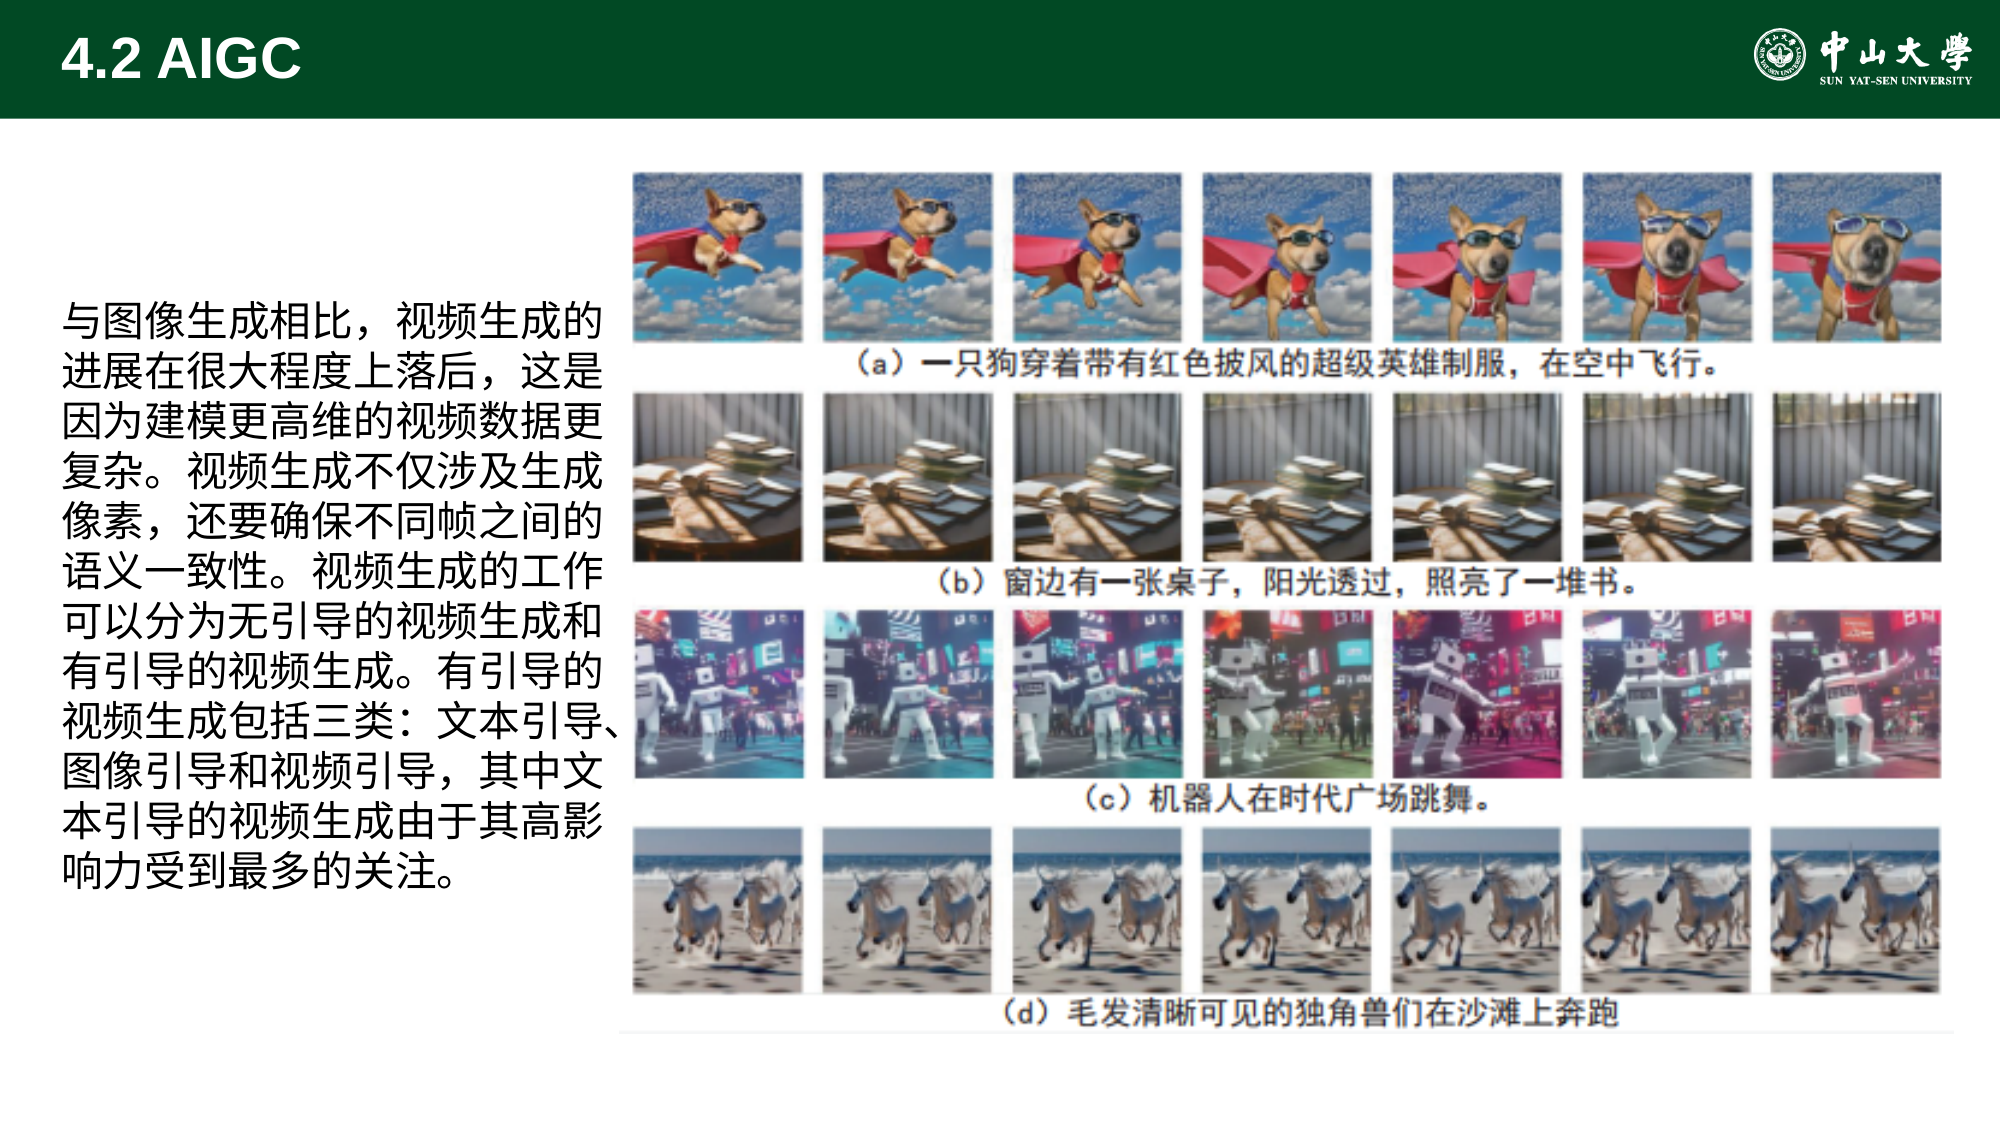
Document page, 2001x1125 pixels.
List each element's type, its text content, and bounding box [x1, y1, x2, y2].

picture [619, 161, 1954, 1035]
text_box 与图像生成相比，视频生成的进展在很大程度上落后，这是因为建模更高维的视频数据更 复杂。视频生成不仅涉及生成像素，还要确保不同帧之间的语义一致性。视频生成的工作可以分为无引导的视频生成和有引导的视频生成。有引导的视频生成包括三类：文本引导、图像引导和视频引导，其中文本引导的视频生成由于其高影响力受到最多的关注。 [46, 287, 619, 903]
picture [1740, 11, 2000, 107]
title 4.2 AIGC [46, 0, 1723, 119]
